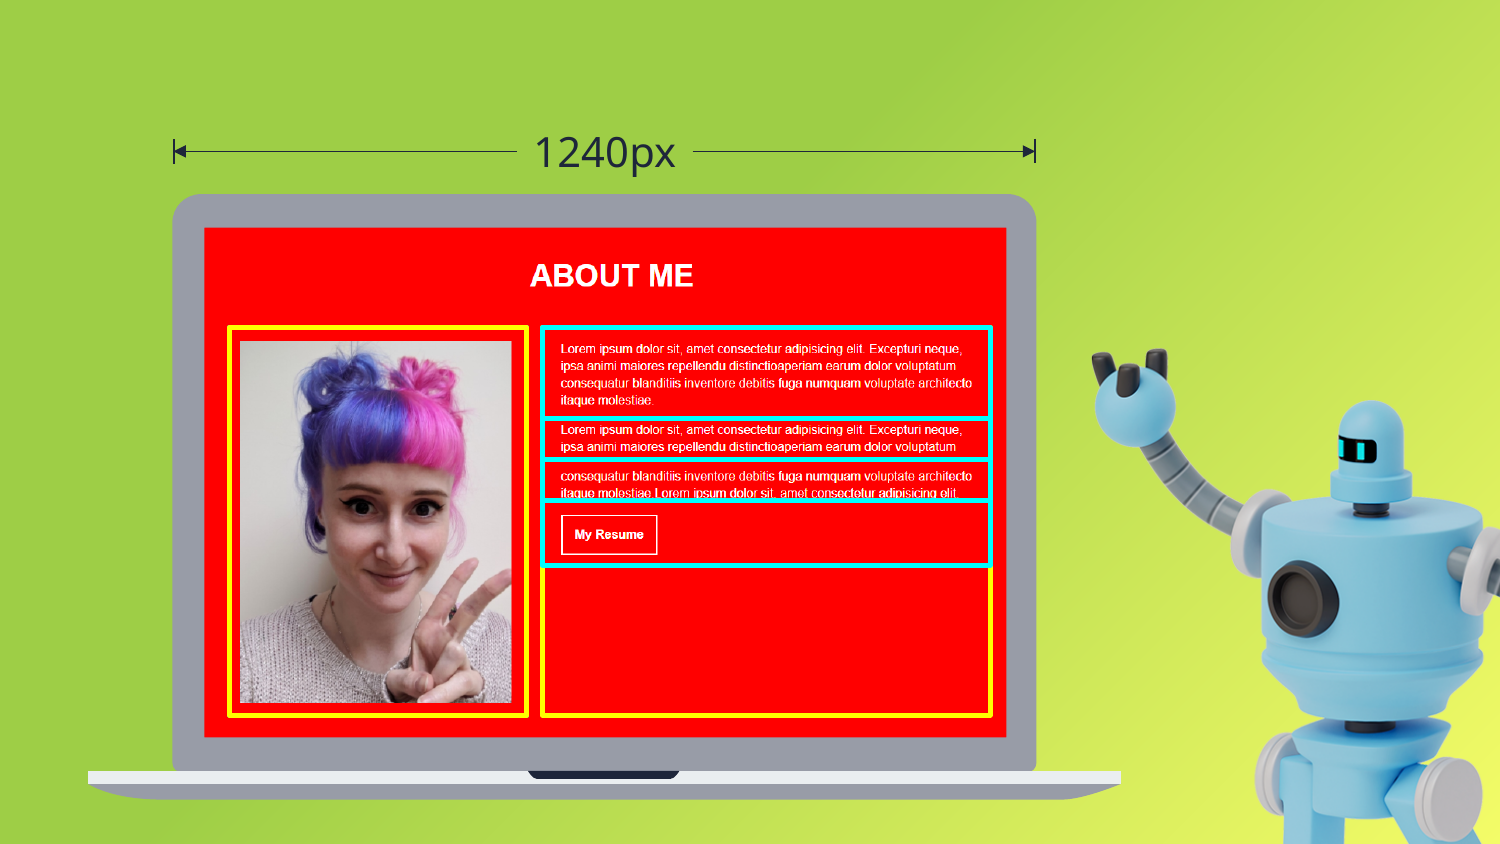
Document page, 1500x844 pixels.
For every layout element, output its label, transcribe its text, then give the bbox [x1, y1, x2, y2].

picture [1091, 347, 1500, 844]
subtitle 1240px [174, 117, 1036, 175]
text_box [87, 193, 1122, 800]
